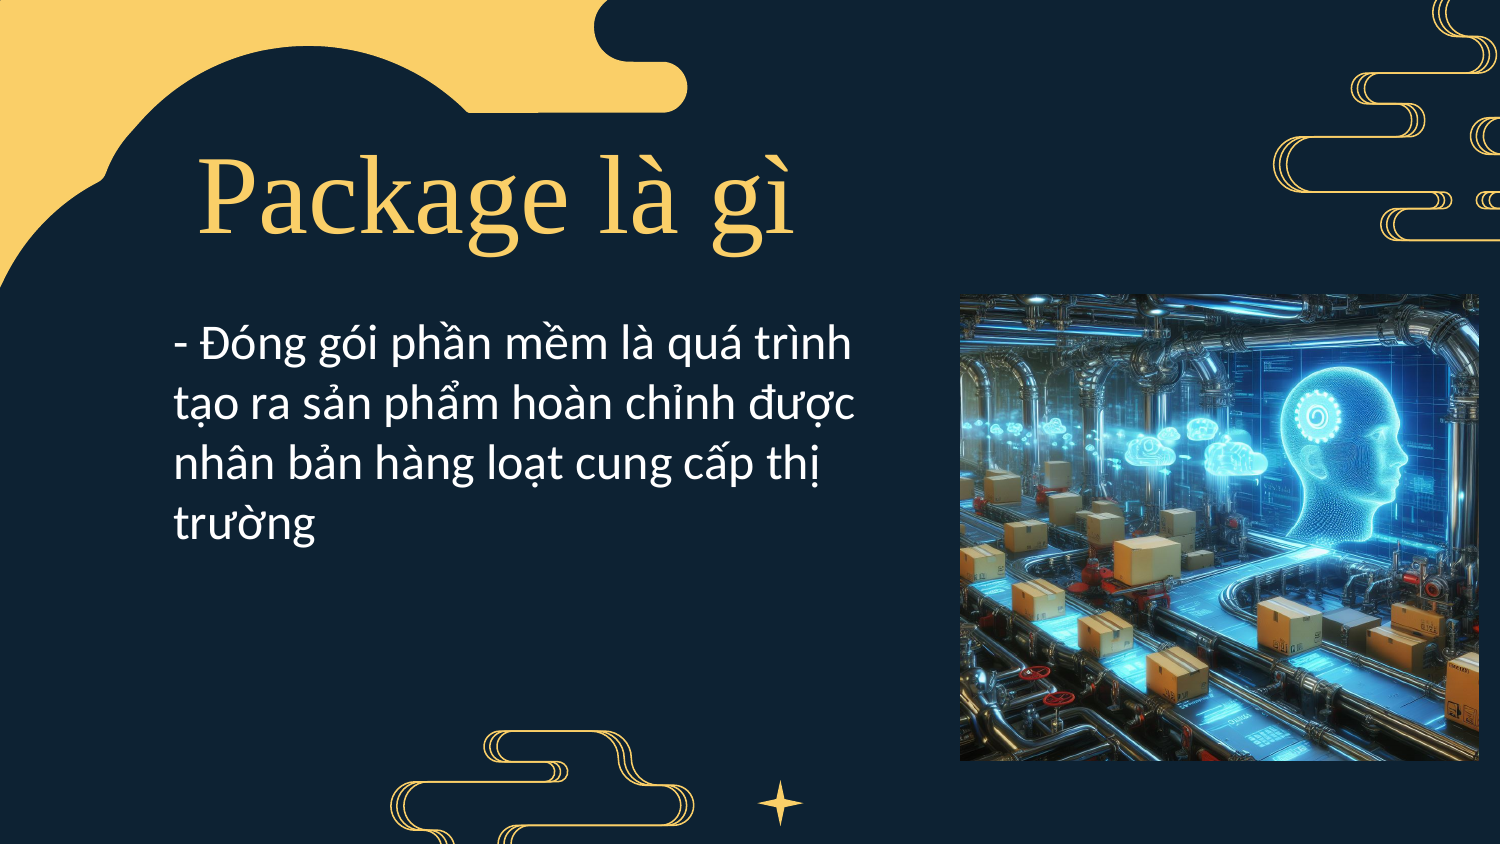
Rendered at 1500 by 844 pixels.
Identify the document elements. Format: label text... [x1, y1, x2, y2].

picture [960, 293, 1479, 761]
subtitle - Đóng gói phần mềm là quá trình tạo ra sản phẩm hoàn chỉnh được nhân bản hàng loạt cung cấp thị trường [158, 294, 943, 528]
title Package là gì [0, 88, 812, 272]
